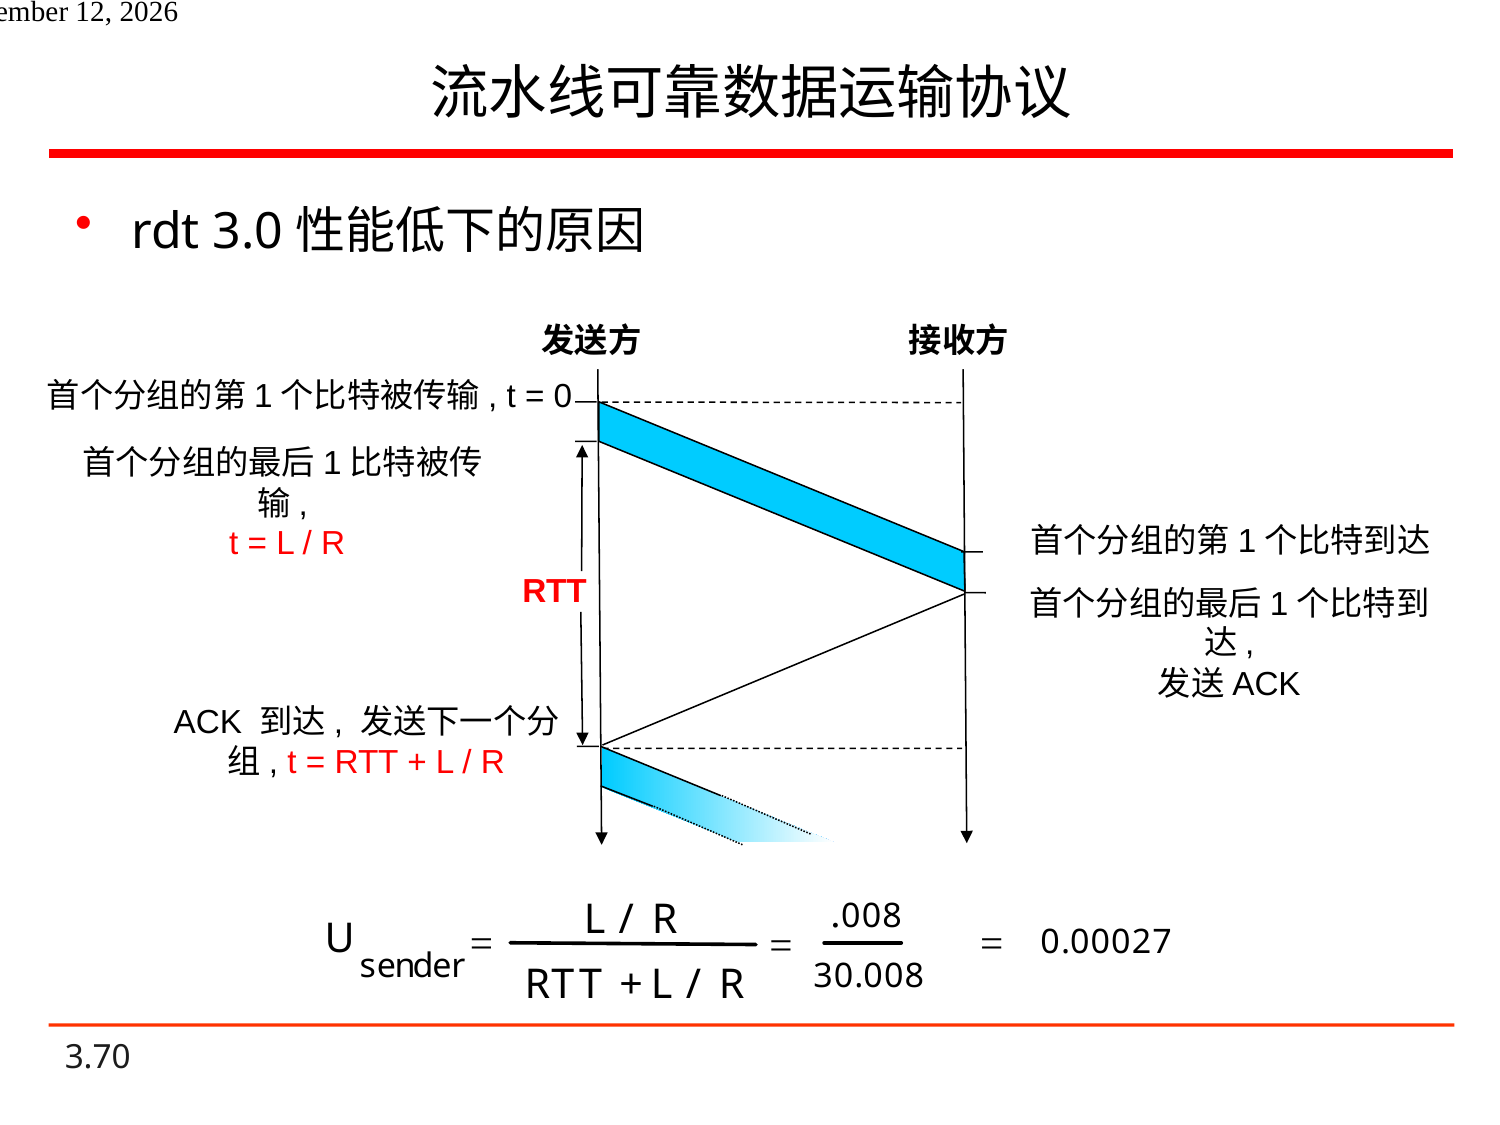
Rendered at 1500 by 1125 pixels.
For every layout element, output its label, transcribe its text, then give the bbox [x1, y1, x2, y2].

text_box ACK 到达, 发送下一个分组, t = RTT + L / R [140, 692, 592, 797]
text_box 首个分组的最后1比特被传输, t = L / R [45, 434, 520, 493]
text_box 接收方 [868, 311, 1024, 370]
title 流水线可靠数据运输协议 [59, 37, 1443, 143]
text_box [739, 834, 835, 843]
text_box RTT [468, 561, 608, 617]
text_box [960, 595, 973, 844]
text_box 发送方 [511, 311, 657, 370]
text_box 首个分组的最后1个比特到达, 发送ACK [992, 574, 1466, 668]
text_box [575, 445, 589, 572]
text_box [296, 876, 1236, 1024]
text_box 首个分组的第1个比特被传输, t = 0 [23, 366, 596, 425]
text_box 首个分组的第1个比特到达 [990, 512, 1471, 570]
list rdt 3.0性能低下的原因 [59, 190, 1397, 286]
text_box [598, 401, 965, 592]
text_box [600, 746, 812, 835]
